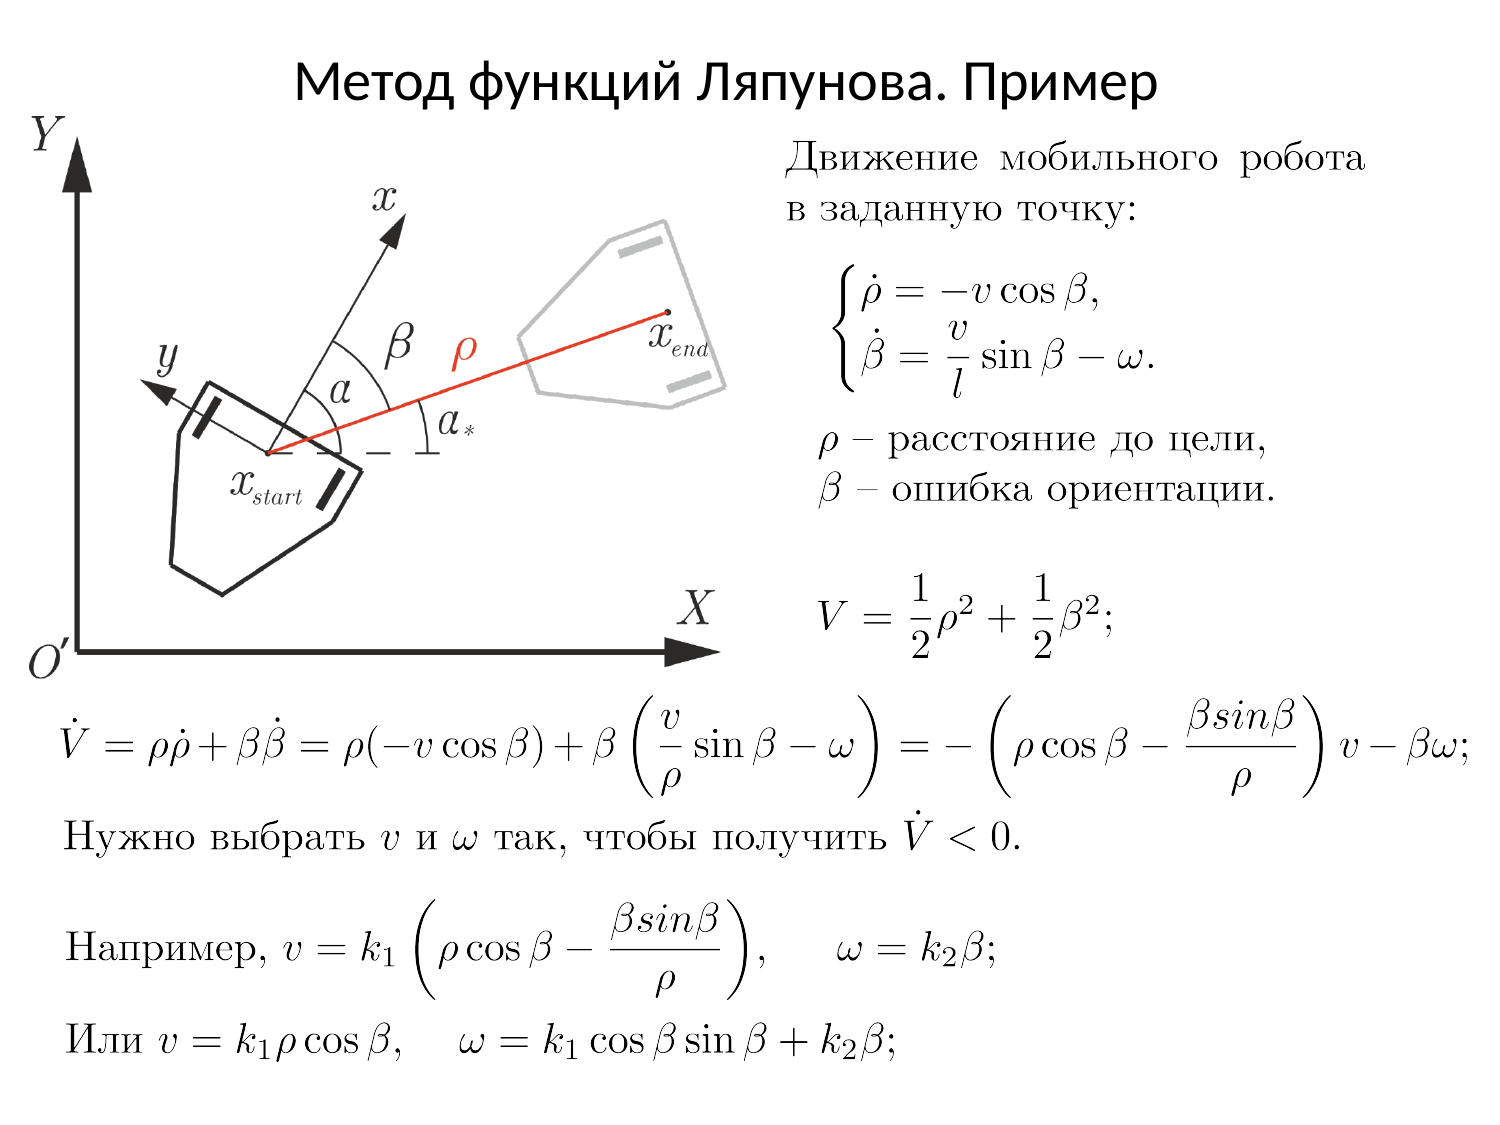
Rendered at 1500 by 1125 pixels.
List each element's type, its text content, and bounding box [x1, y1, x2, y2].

picture [64, 810, 1019, 858]
picture [65, 1022, 894, 1062]
picture [66, 899, 994, 1000]
picture [818, 432, 1273, 509]
picture [818, 573, 1111, 658]
picture [29, 116, 727, 679]
text_box Метод функций Ляпунова. Пример [58, 35, 1395, 129]
picture [832, 264, 1153, 398]
picture [60, 695, 1467, 798]
picture [785, 140, 1365, 229]
